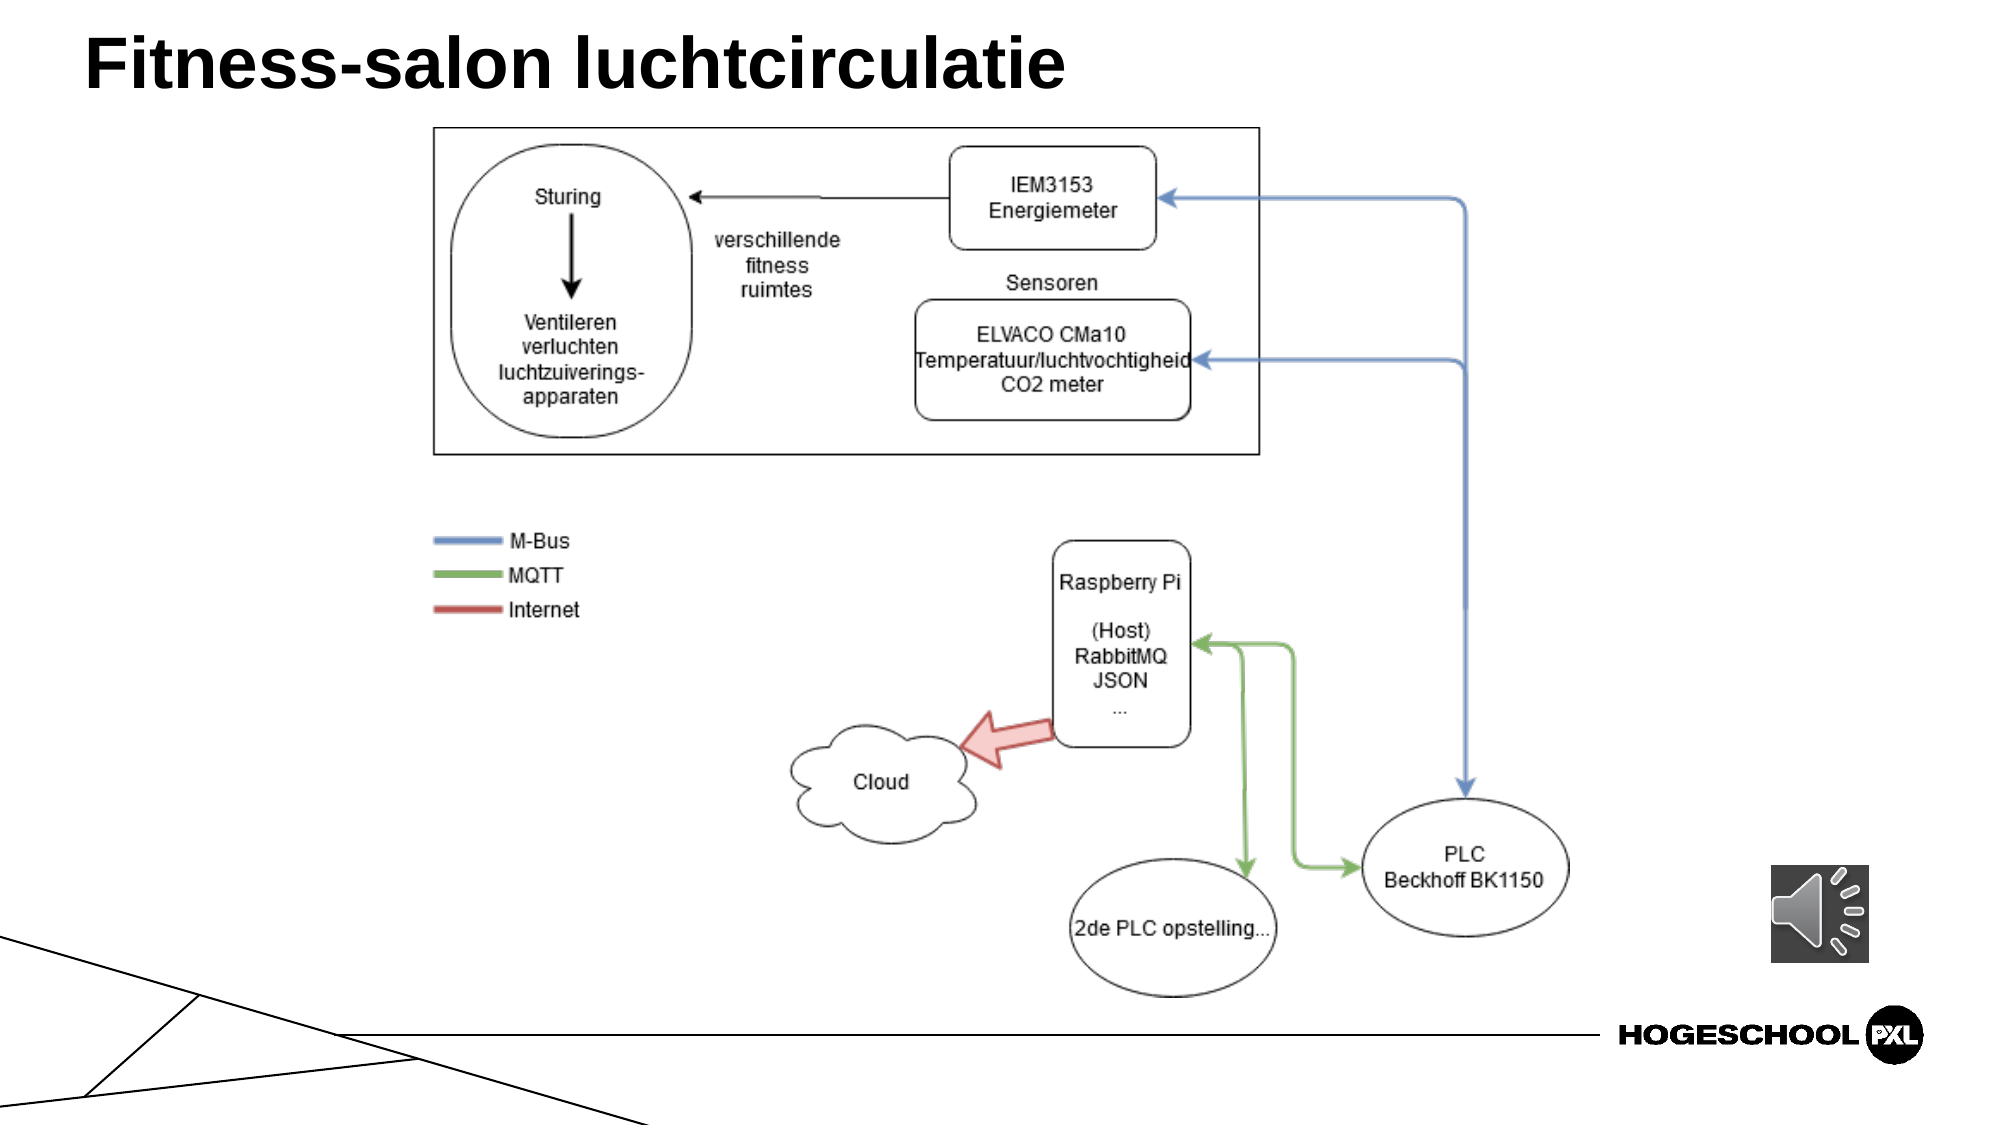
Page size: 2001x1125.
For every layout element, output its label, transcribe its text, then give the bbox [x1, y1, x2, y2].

picture [1613, 999, 1929, 1070]
picture [430, 127, 1570, 998]
title Fitness-salon luchtcirculatie [84, 25, 1582, 139]
picture [1770, 864, 1871, 964]
